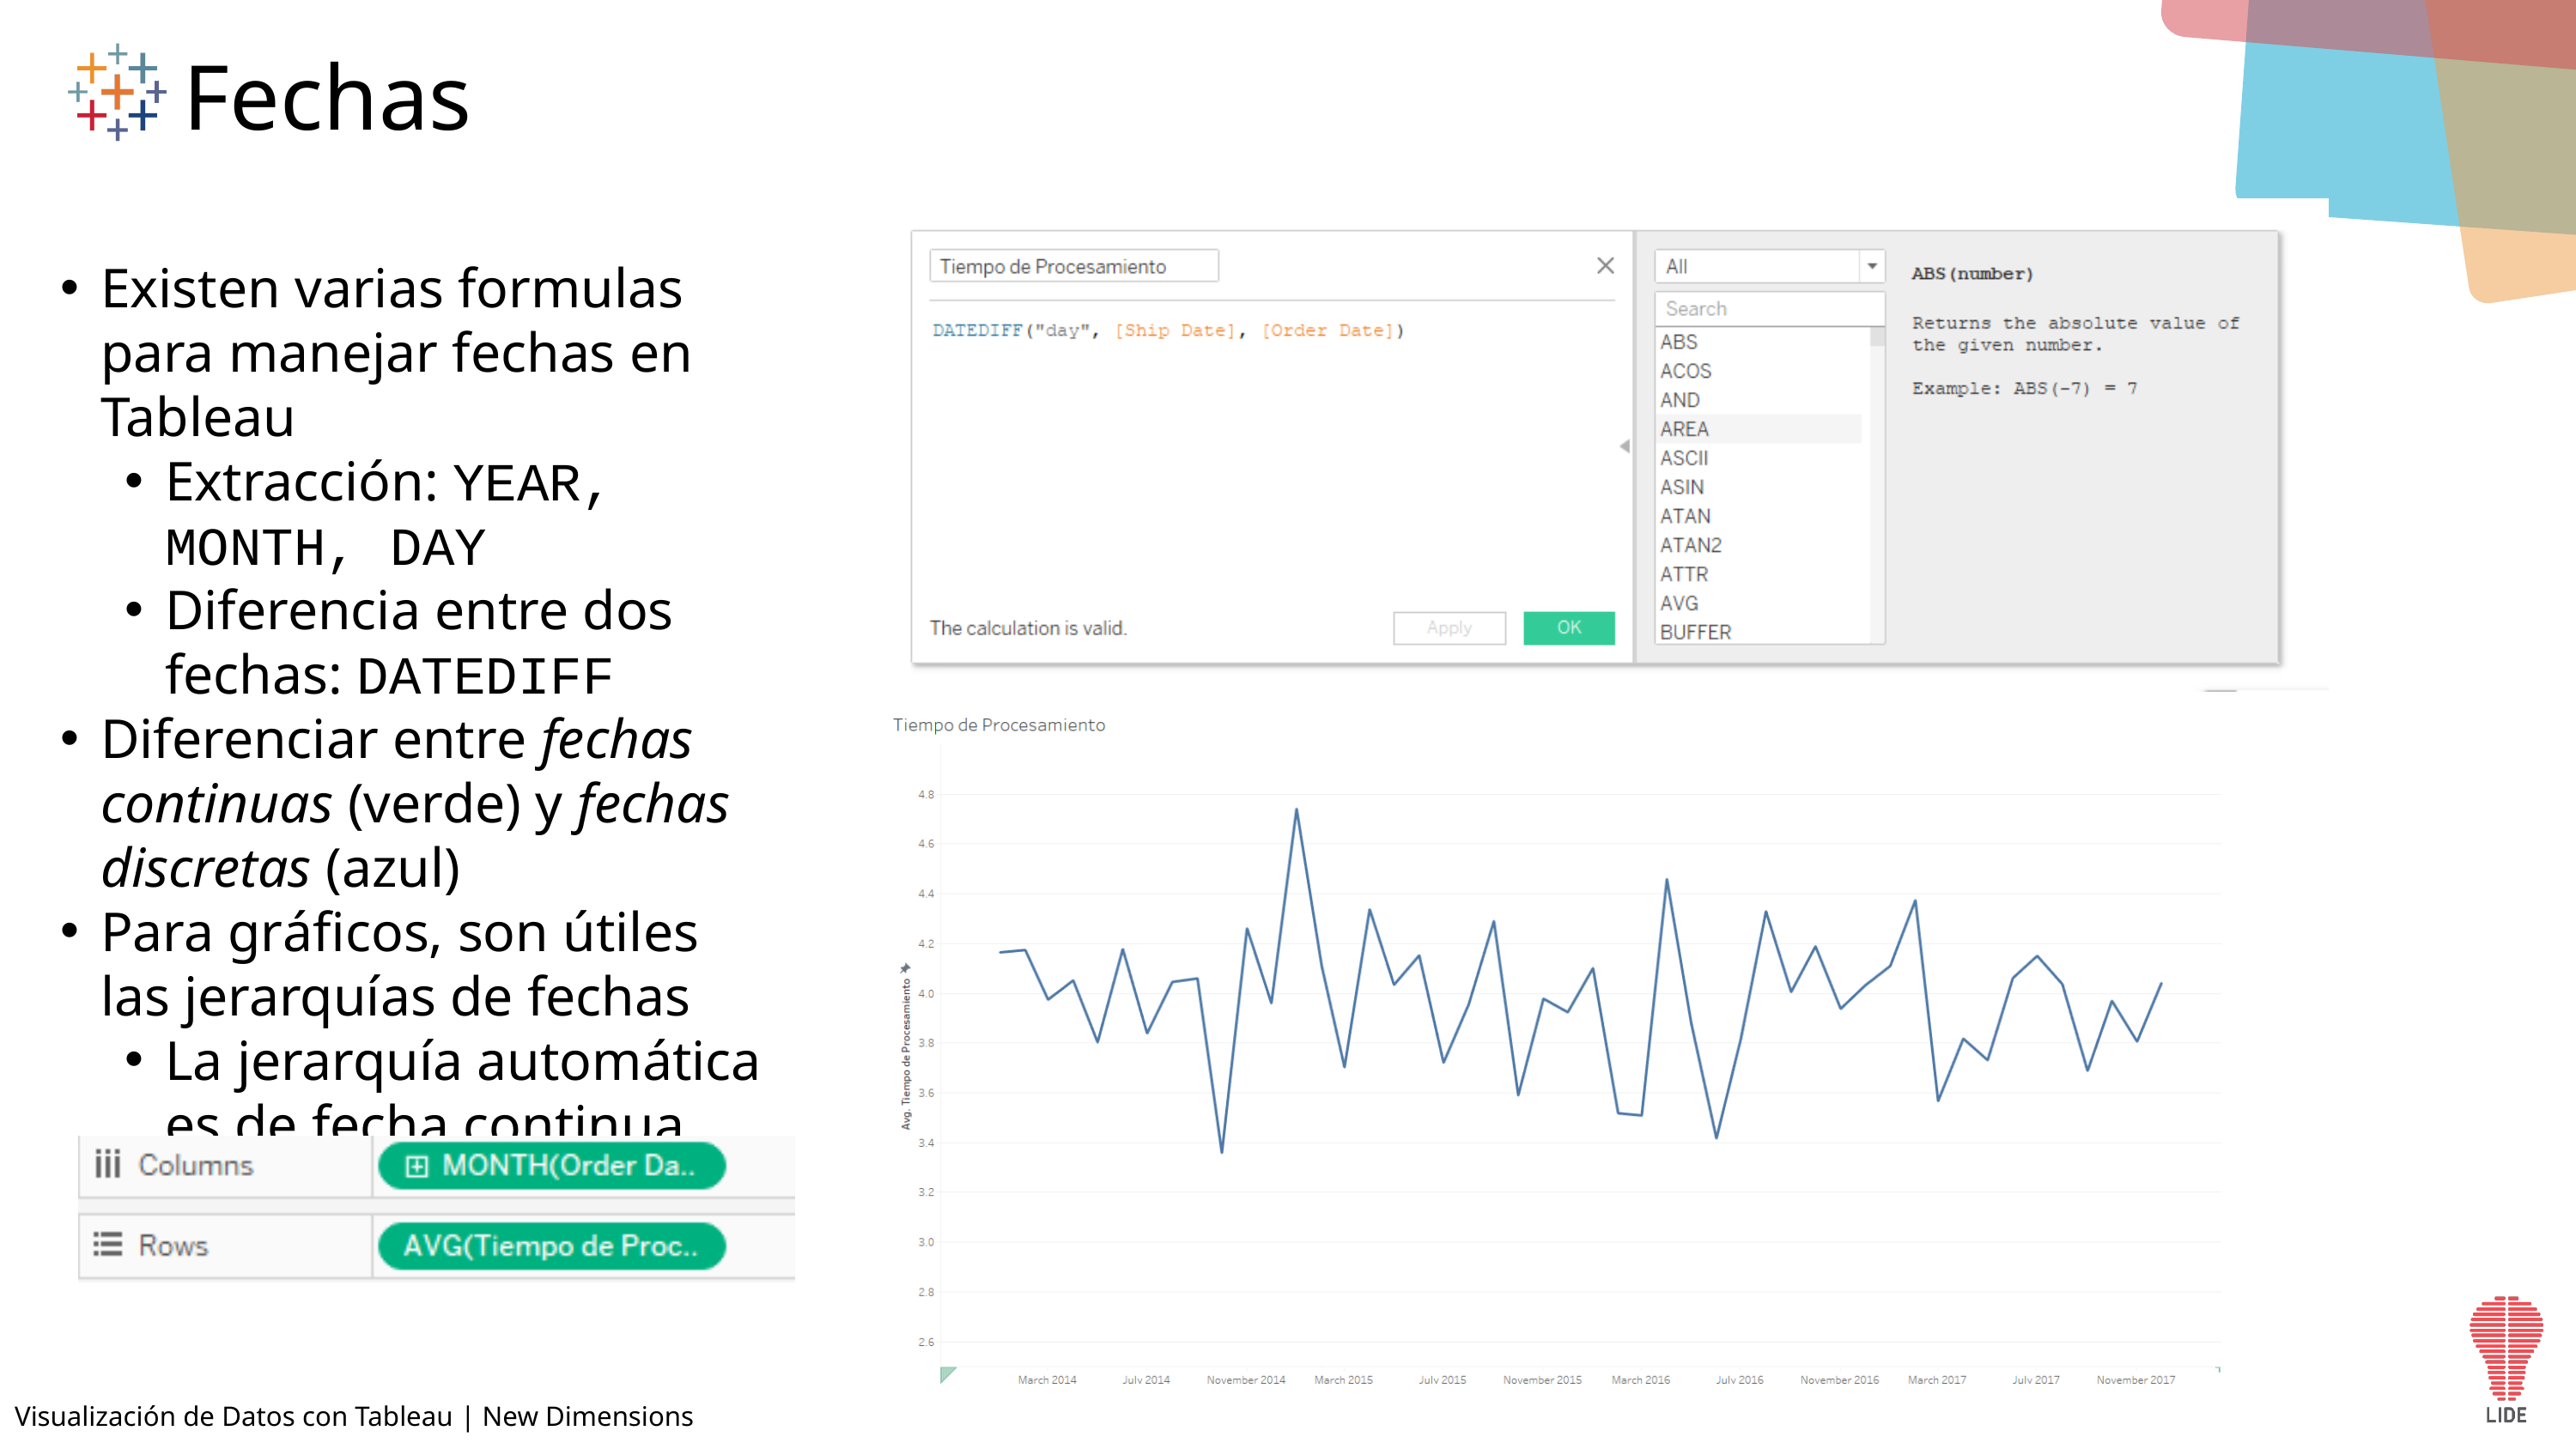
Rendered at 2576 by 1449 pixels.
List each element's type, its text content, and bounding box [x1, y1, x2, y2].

picture [77, 1136, 796, 1282]
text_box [2168, 0, 2576, 318]
picture [892, 713, 2224, 1384]
picture [2412, 1260, 2576, 1449]
picture [0, 9, 237, 175]
picture [896, 198, 2330, 692]
text_box Fechas [240, 33, 2164, 155]
text_box Existen varias formulas para manejar fechas en Tableau Extracción: YEAR, MONTH, DAY Diferencia entre dos fechas: DATEDIFF Diferenciar entre fechas continuas (verde) y fechas discretas (azul) Para gráficos, son útiles las jerarquías de fechas La jerarquía automática es de fecha continua [47, 248, 795, 1226]
text_box Visualización de Datos con Tableau | New Dimensions [2, 1392, 956, 1438]
